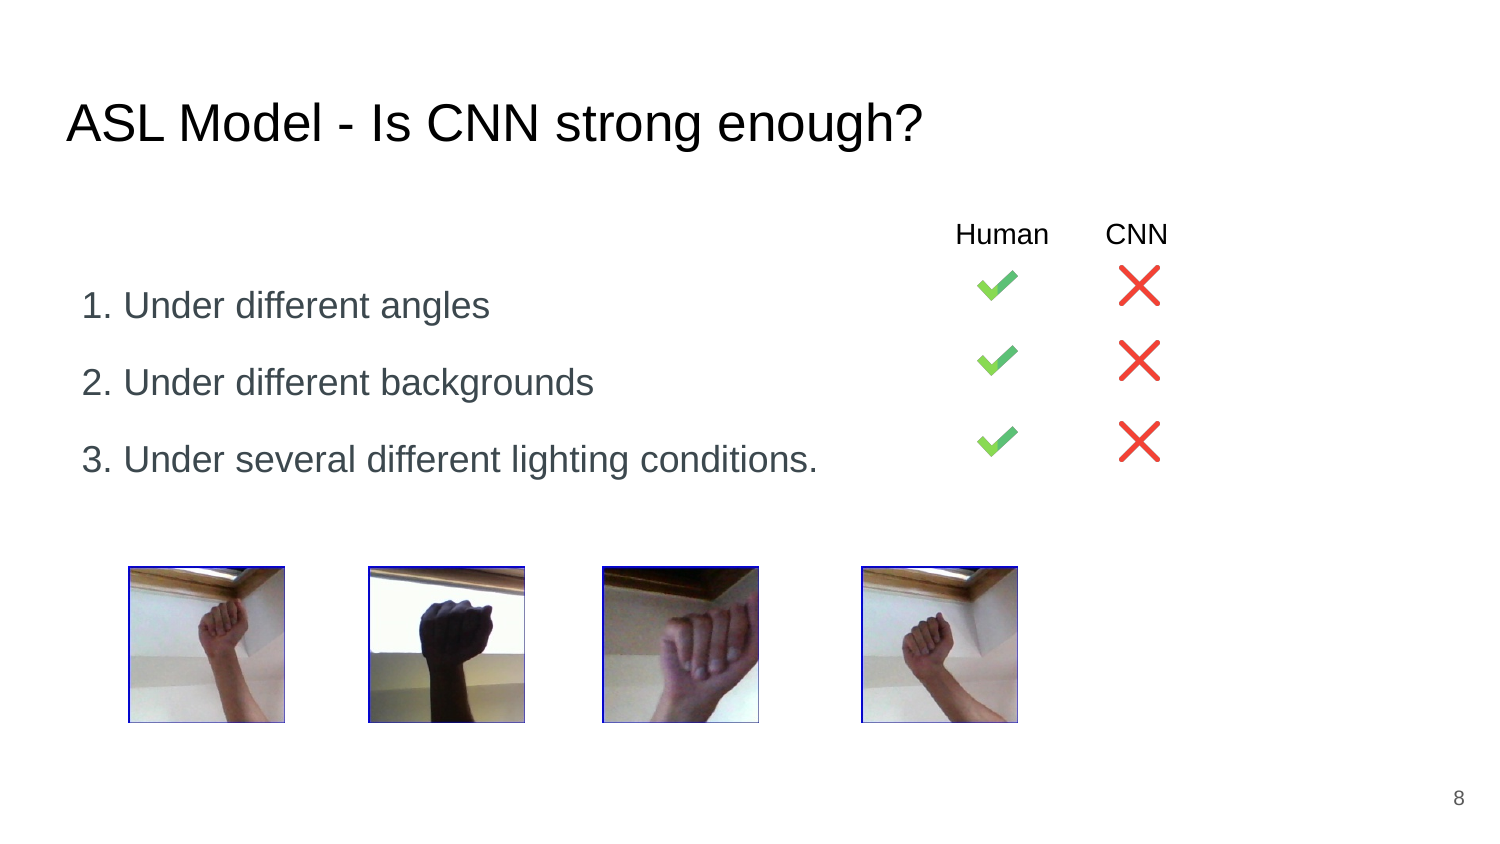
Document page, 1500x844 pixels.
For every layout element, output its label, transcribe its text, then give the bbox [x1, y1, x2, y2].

title ASL Model - Is CNN strong enough? [51, 72, 1449, 167]
text_box Human CNN [940, 200, 1185, 266]
picture [367, 566, 525, 723]
picture [1119, 265, 1161, 307]
picture [602, 566, 760, 723]
picture [977, 421, 1019, 463]
picture [861, 566, 1019, 723]
text_box 1. Under different angles 2. Under different backgrounds 3. Under several different lighting conditions. [66, 259, 838, 495]
picture [1119, 421, 1161, 463]
picture [977, 265, 1019, 307]
slide_number ‹#› [1389, 764, 1480, 830]
picture [977, 340, 1019, 381]
picture [1119, 340, 1161, 381]
picture [128, 566, 285, 723]
